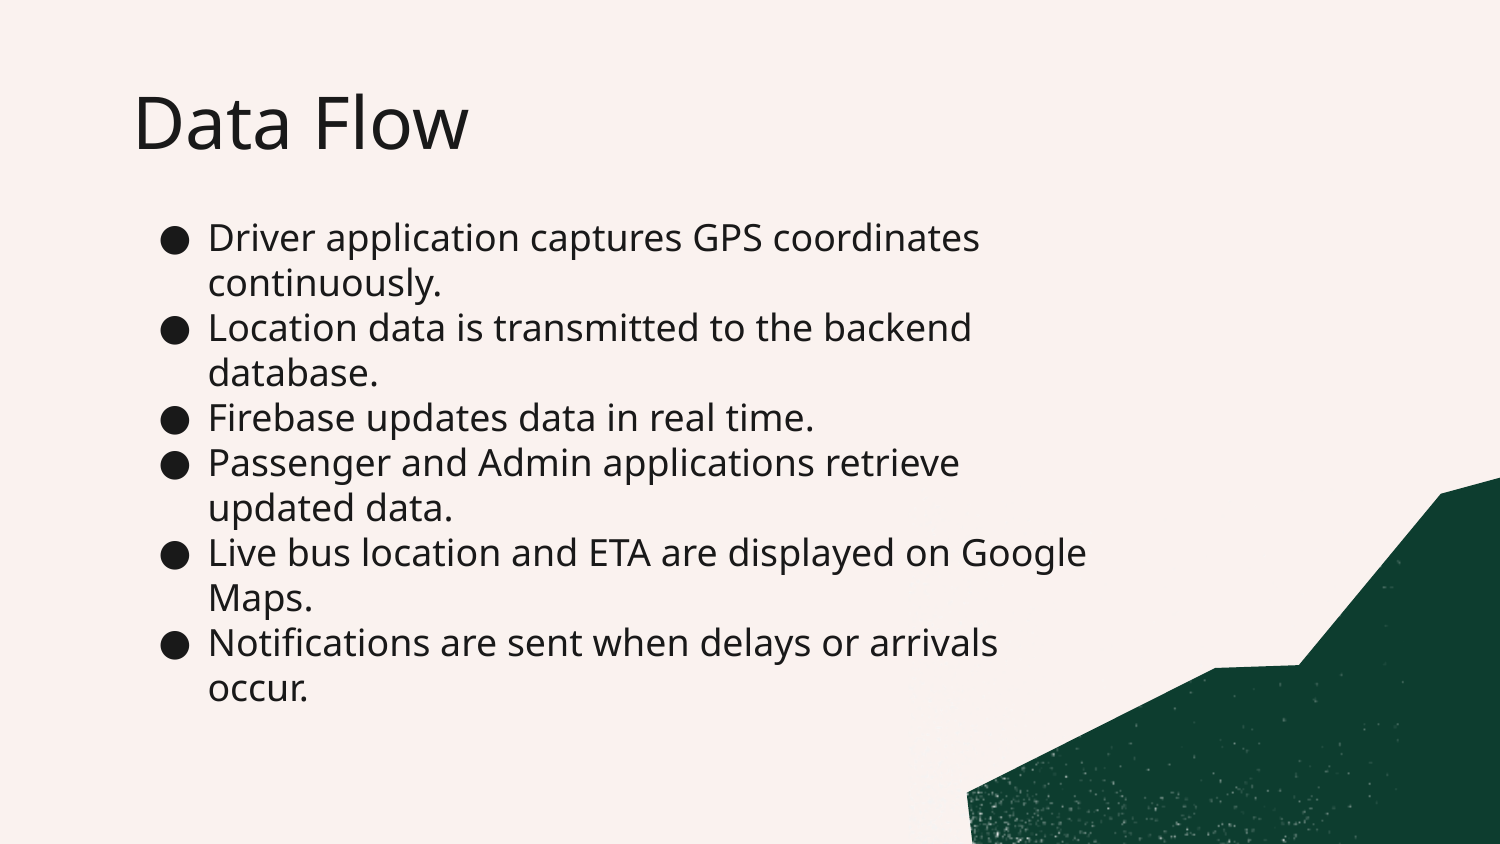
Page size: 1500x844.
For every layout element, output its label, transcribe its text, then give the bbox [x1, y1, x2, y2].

picture [908, 485, 1404, 844]
subtitle Driver application captures GPS coordinates continuously. Location data is transmitted to the backend database. Firebase updates data in real time. Passenger and Admin applications retrieve updated data. Live bus location and ETA are displayed on Google Maps. Notifications are sent when delays or arrivals occur. [117, 153, 1116, 756]
title Data Flow [117, 72, 1383, 167]
